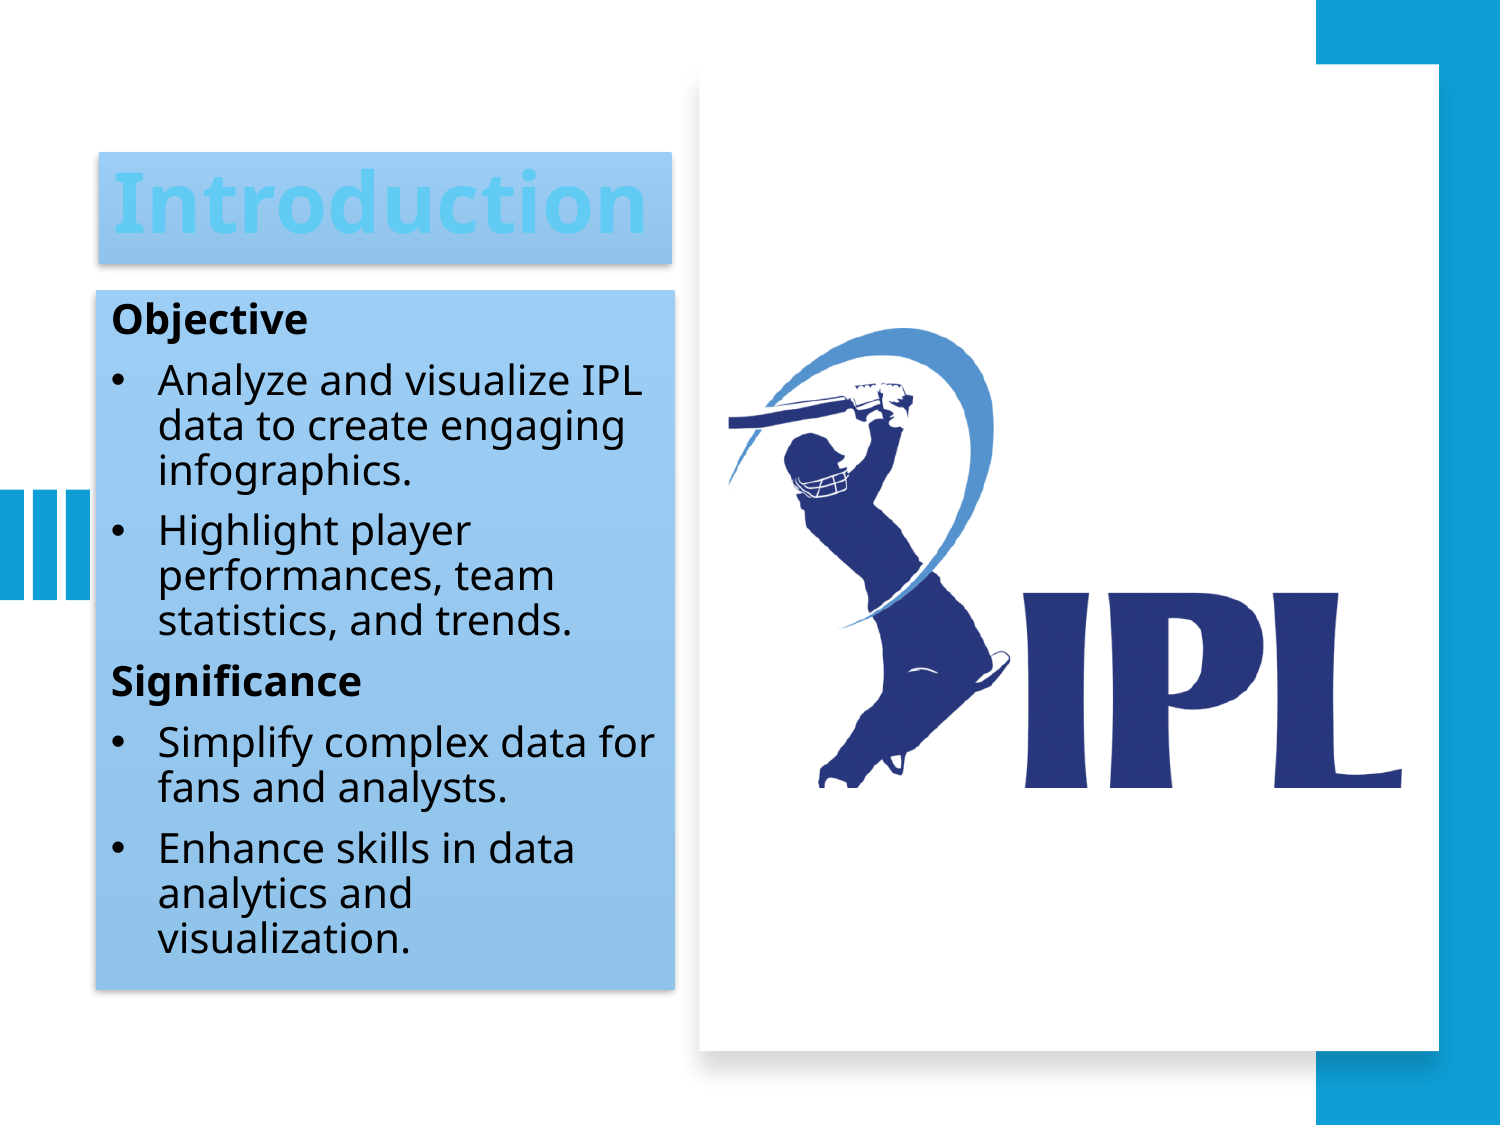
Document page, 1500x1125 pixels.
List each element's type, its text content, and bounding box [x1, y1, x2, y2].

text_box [0, 489, 91, 601]
text_box [1315, 0, 1500, 1125]
text_box [0, 0, 1315, 1125]
subtitle Objective Analyze and visualize IPL data to create engaging infographics. Highlight player performances, team statistics, and trends. Significance Simplify complex data for fans and analysts. Enhance skills in data analytics and visualization. [95, 290, 675, 991]
text_box [698, 63, 1440, 1053]
picture [728, 327, 1411, 788]
title Introduction [98, 152, 672, 264]
